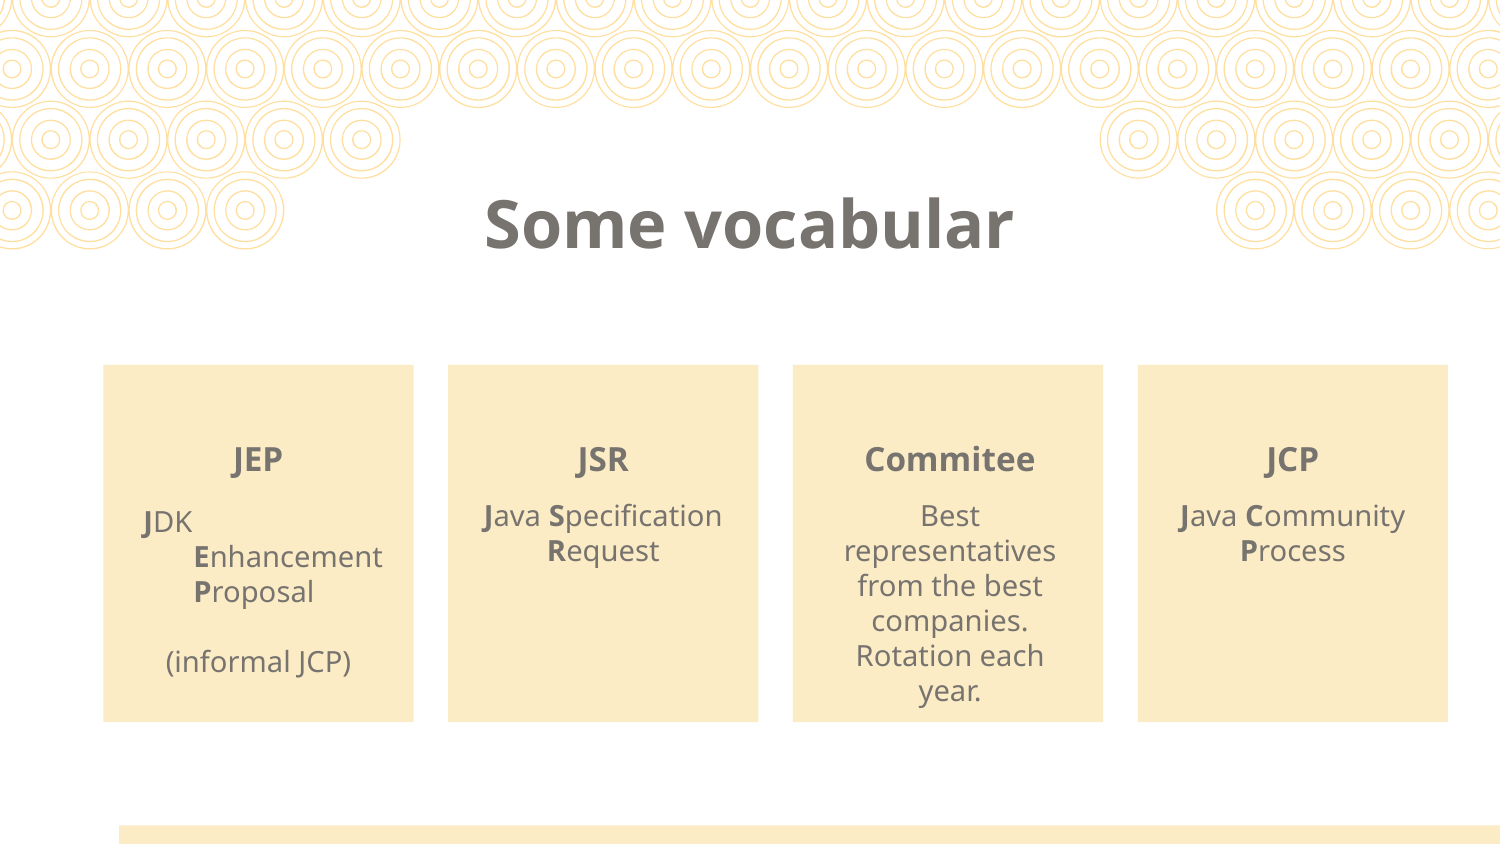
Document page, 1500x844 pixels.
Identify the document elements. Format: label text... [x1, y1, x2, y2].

subtitle Java Community Process [1157, 482, 1429, 612]
text_box [448, 364, 759, 723]
text_box [792, 364, 1104, 723]
subtitle JCP [1157, 424, 1429, 482]
subtitle JSR [467, 424, 740, 482]
subtitle JDK Enhancement Proposal (informal JCP) [103, 488, 400, 617]
subtitle JEP [122, 424, 395, 488]
text_box [103, 364, 414, 723]
subtitle Commitee [814, 424, 1086, 482]
subtitle Best representatives from the best companies. Rotation each year. [814, 482, 1086, 612]
title Some vocabular [117, 178, 1383, 266]
text_box [1137, 364, 1448, 723]
subtitle Java Specification Request [467, 482, 740, 612]
